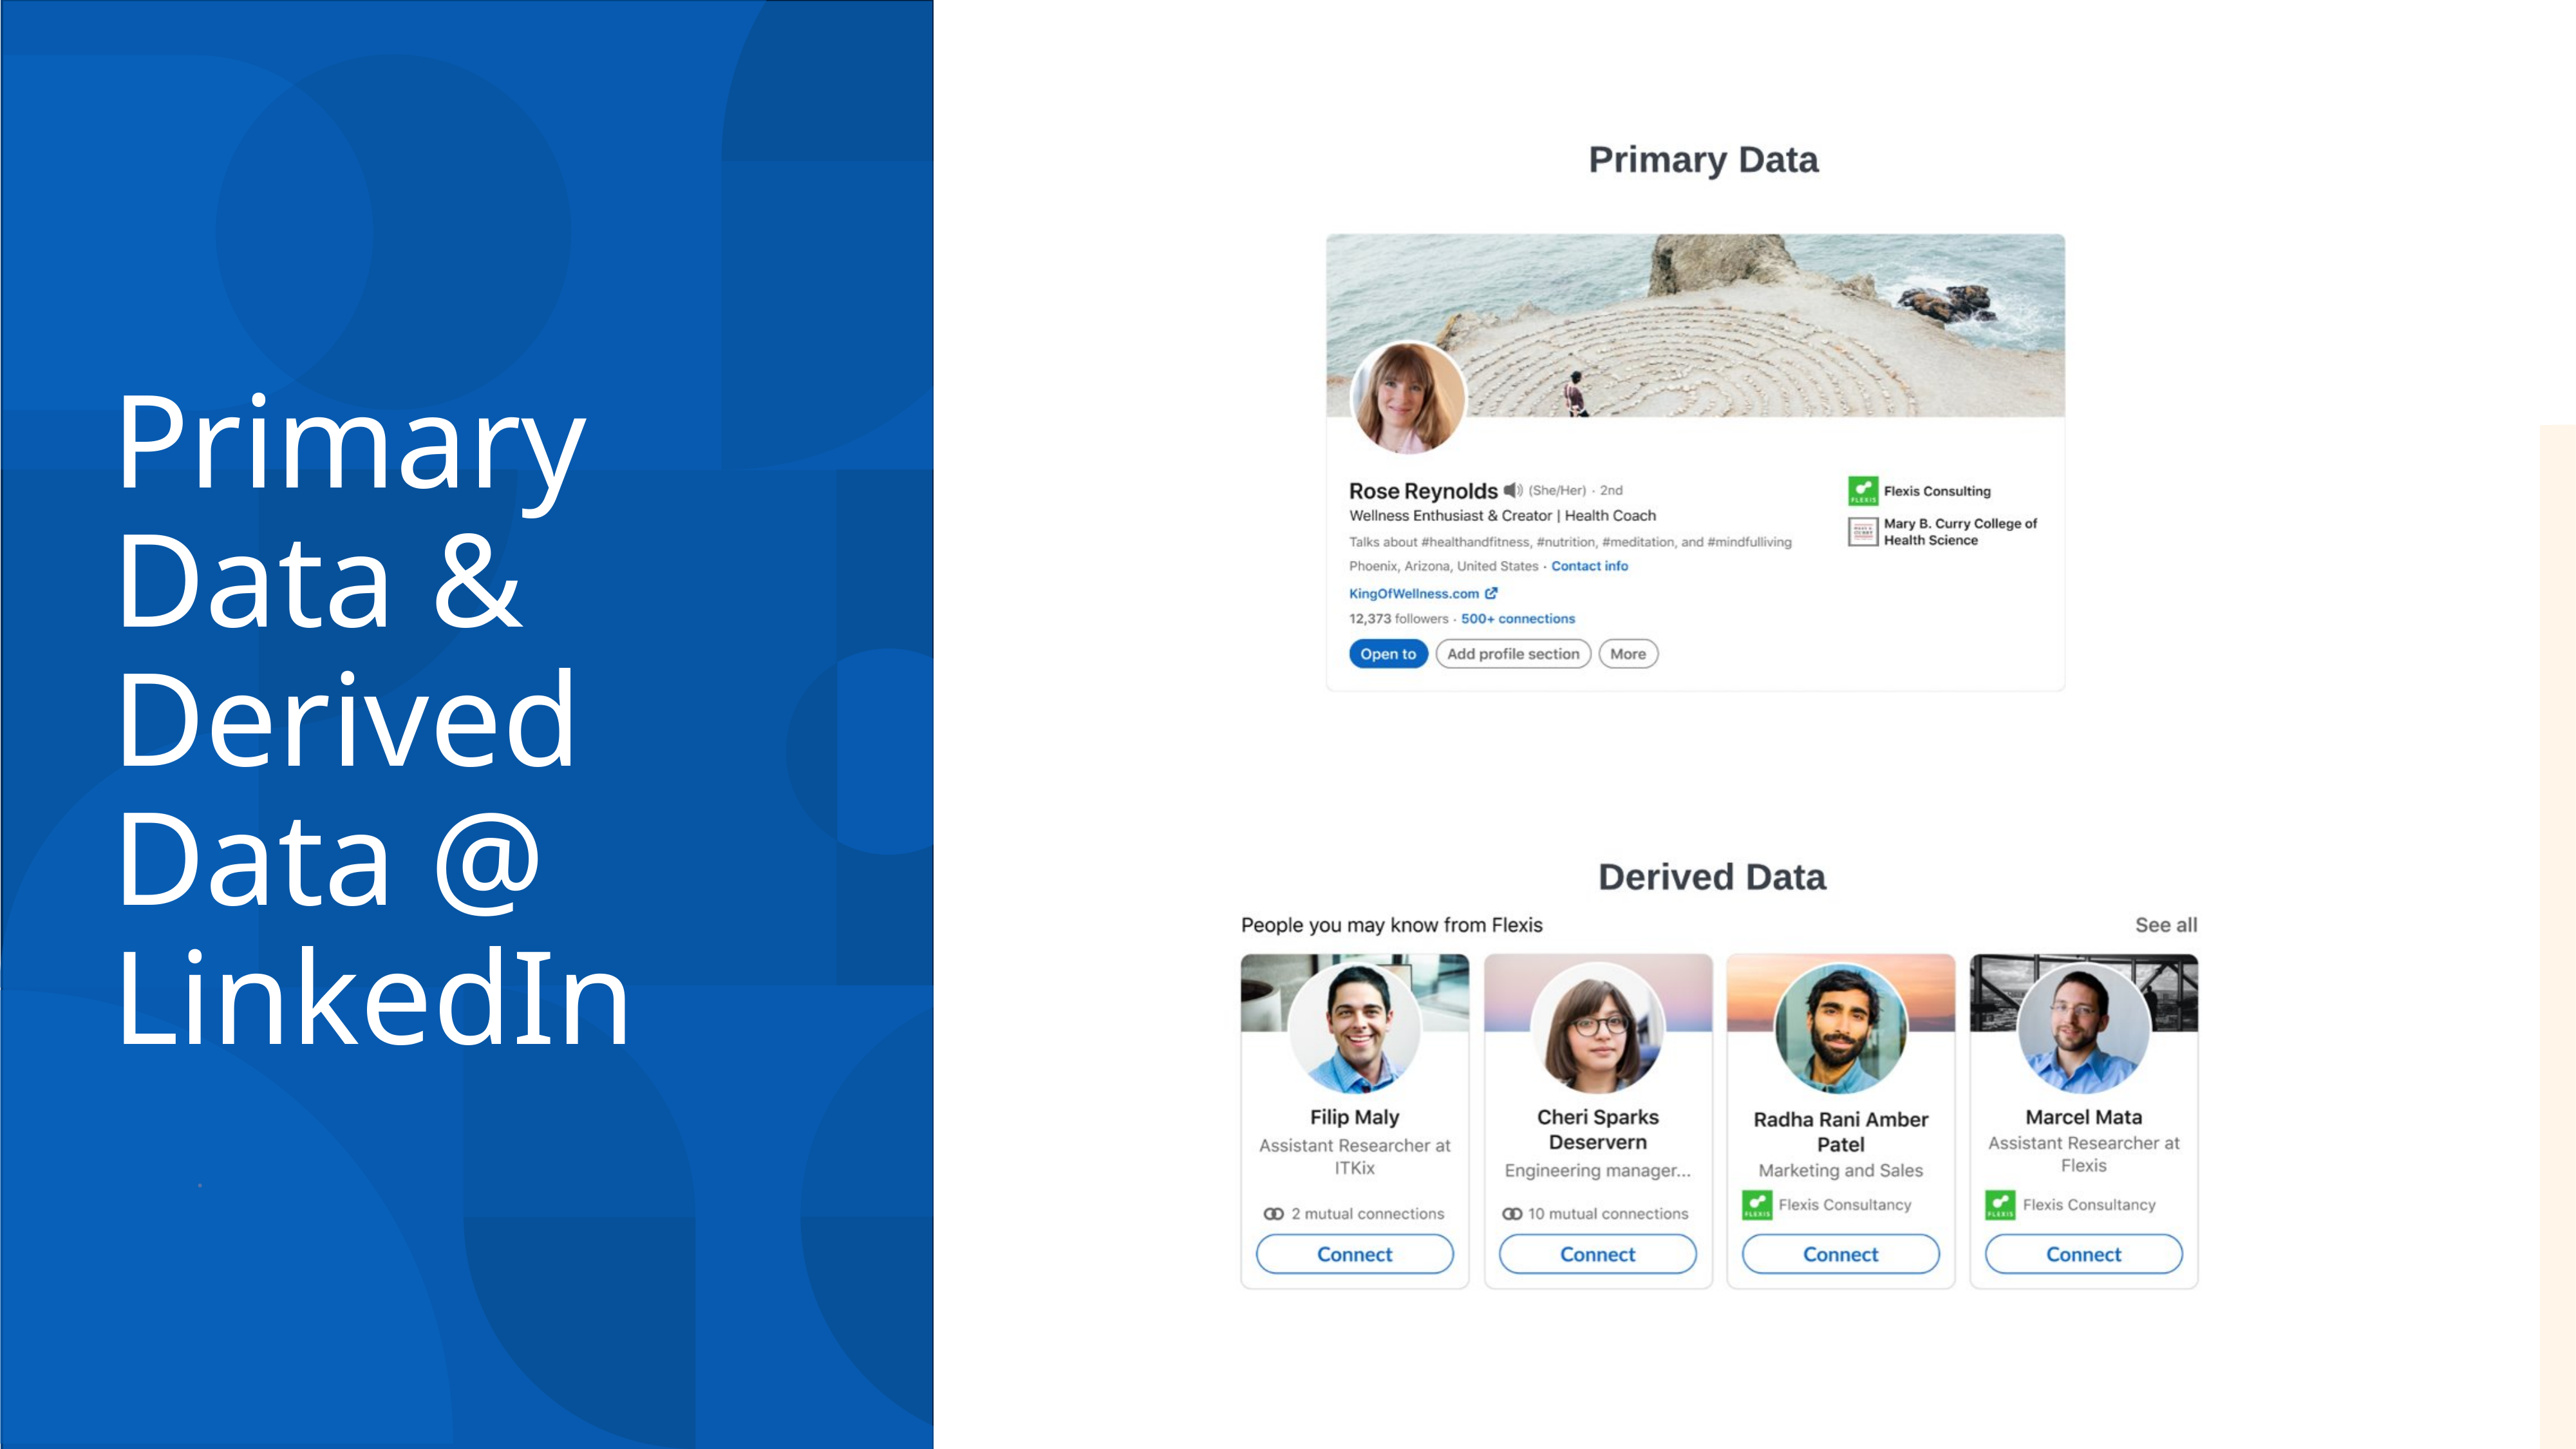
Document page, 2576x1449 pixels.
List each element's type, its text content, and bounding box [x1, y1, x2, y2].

title Primary Data & Derived Data @ LinkedIn [111, 551, 879, 898]
picture [935, 0, 2540, 1449]
